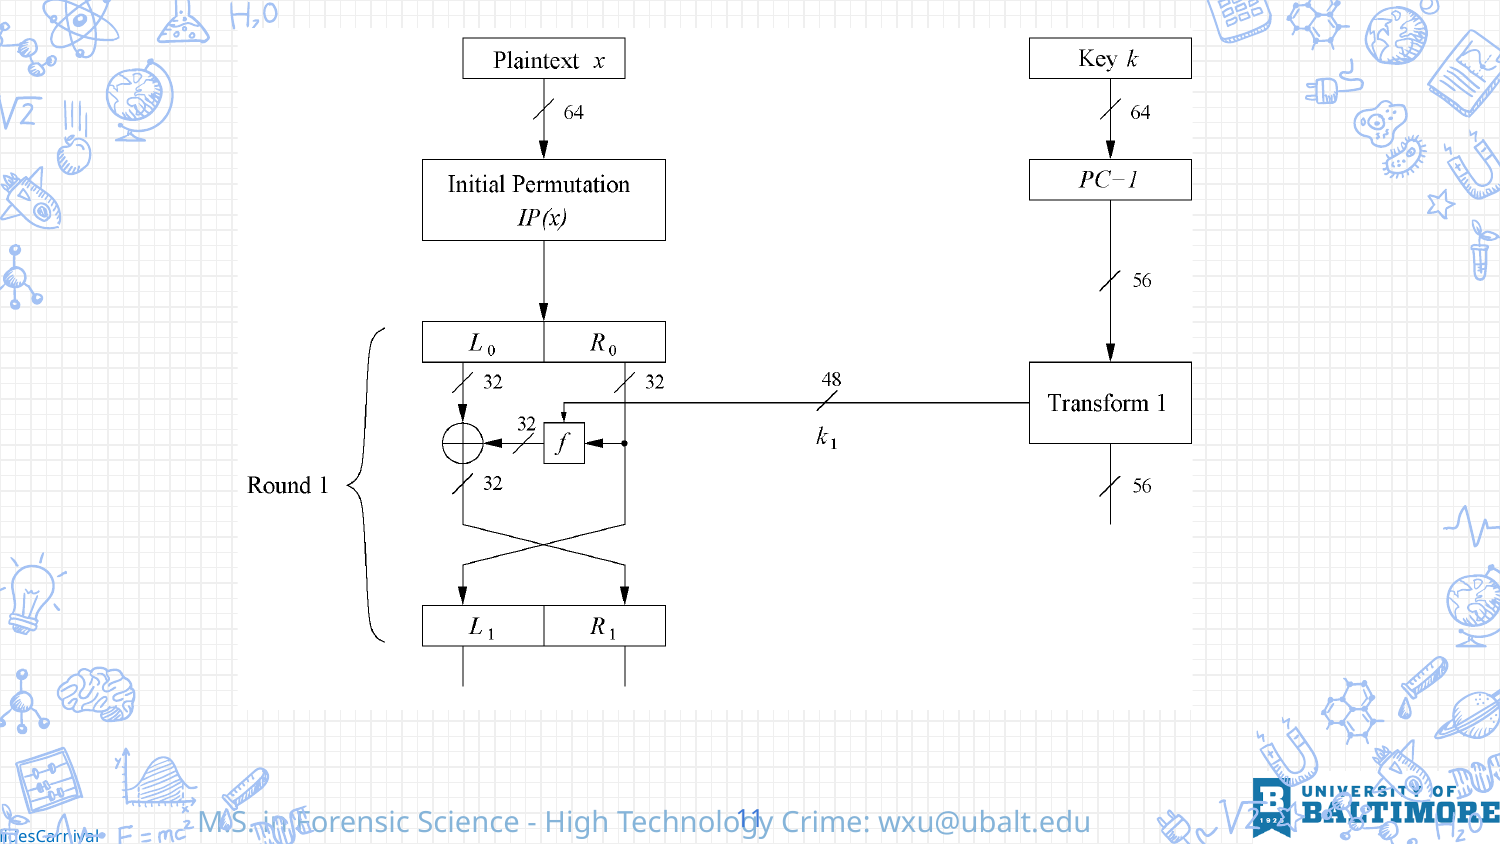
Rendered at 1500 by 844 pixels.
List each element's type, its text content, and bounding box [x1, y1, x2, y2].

picture [1405, 773, 1430, 800]
picture [237, 28, 1193, 710]
picture [1471, 771, 1479, 786]
picture [1408, 786, 1417, 792]
picture [1388, 823, 1396, 835]
picture [1381, 771, 1421, 792]
picture [1283, 771, 1308, 783]
picture [1375, 780, 1390, 791]
picture [1481, 771, 1489, 788]
picture [1354, 819, 1361, 827]
picture [1342, 796, 1349, 806]
slide_number 11 [705, 796, 795, 844]
picture [1253, 771, 1500, 844]
picture [1479, 779, 1483, 790]
